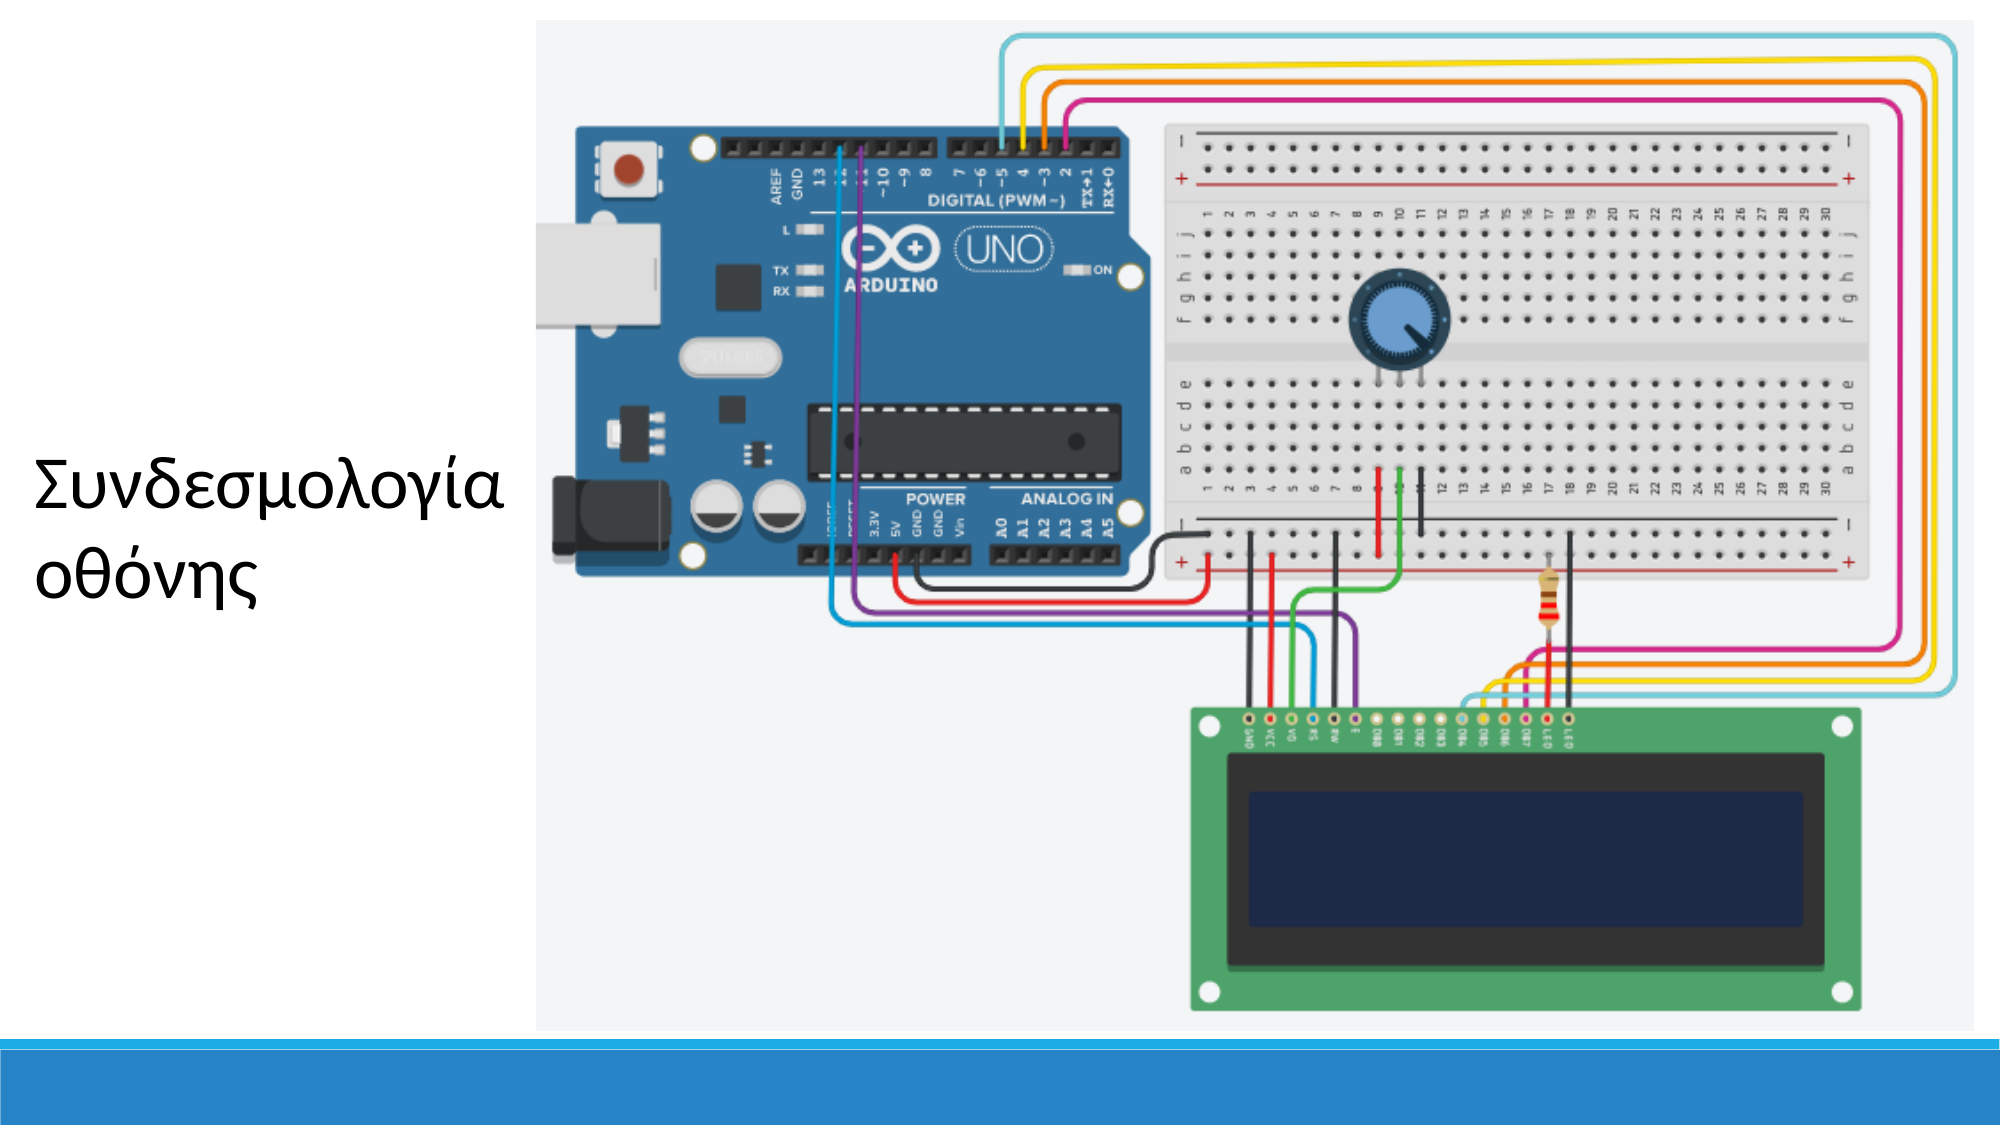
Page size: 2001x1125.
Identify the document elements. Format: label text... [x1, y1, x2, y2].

picture [535, 19, 1975, 1031]
text_box Συνδεσμολογία οθόνης [19, 426, 523, 622]
